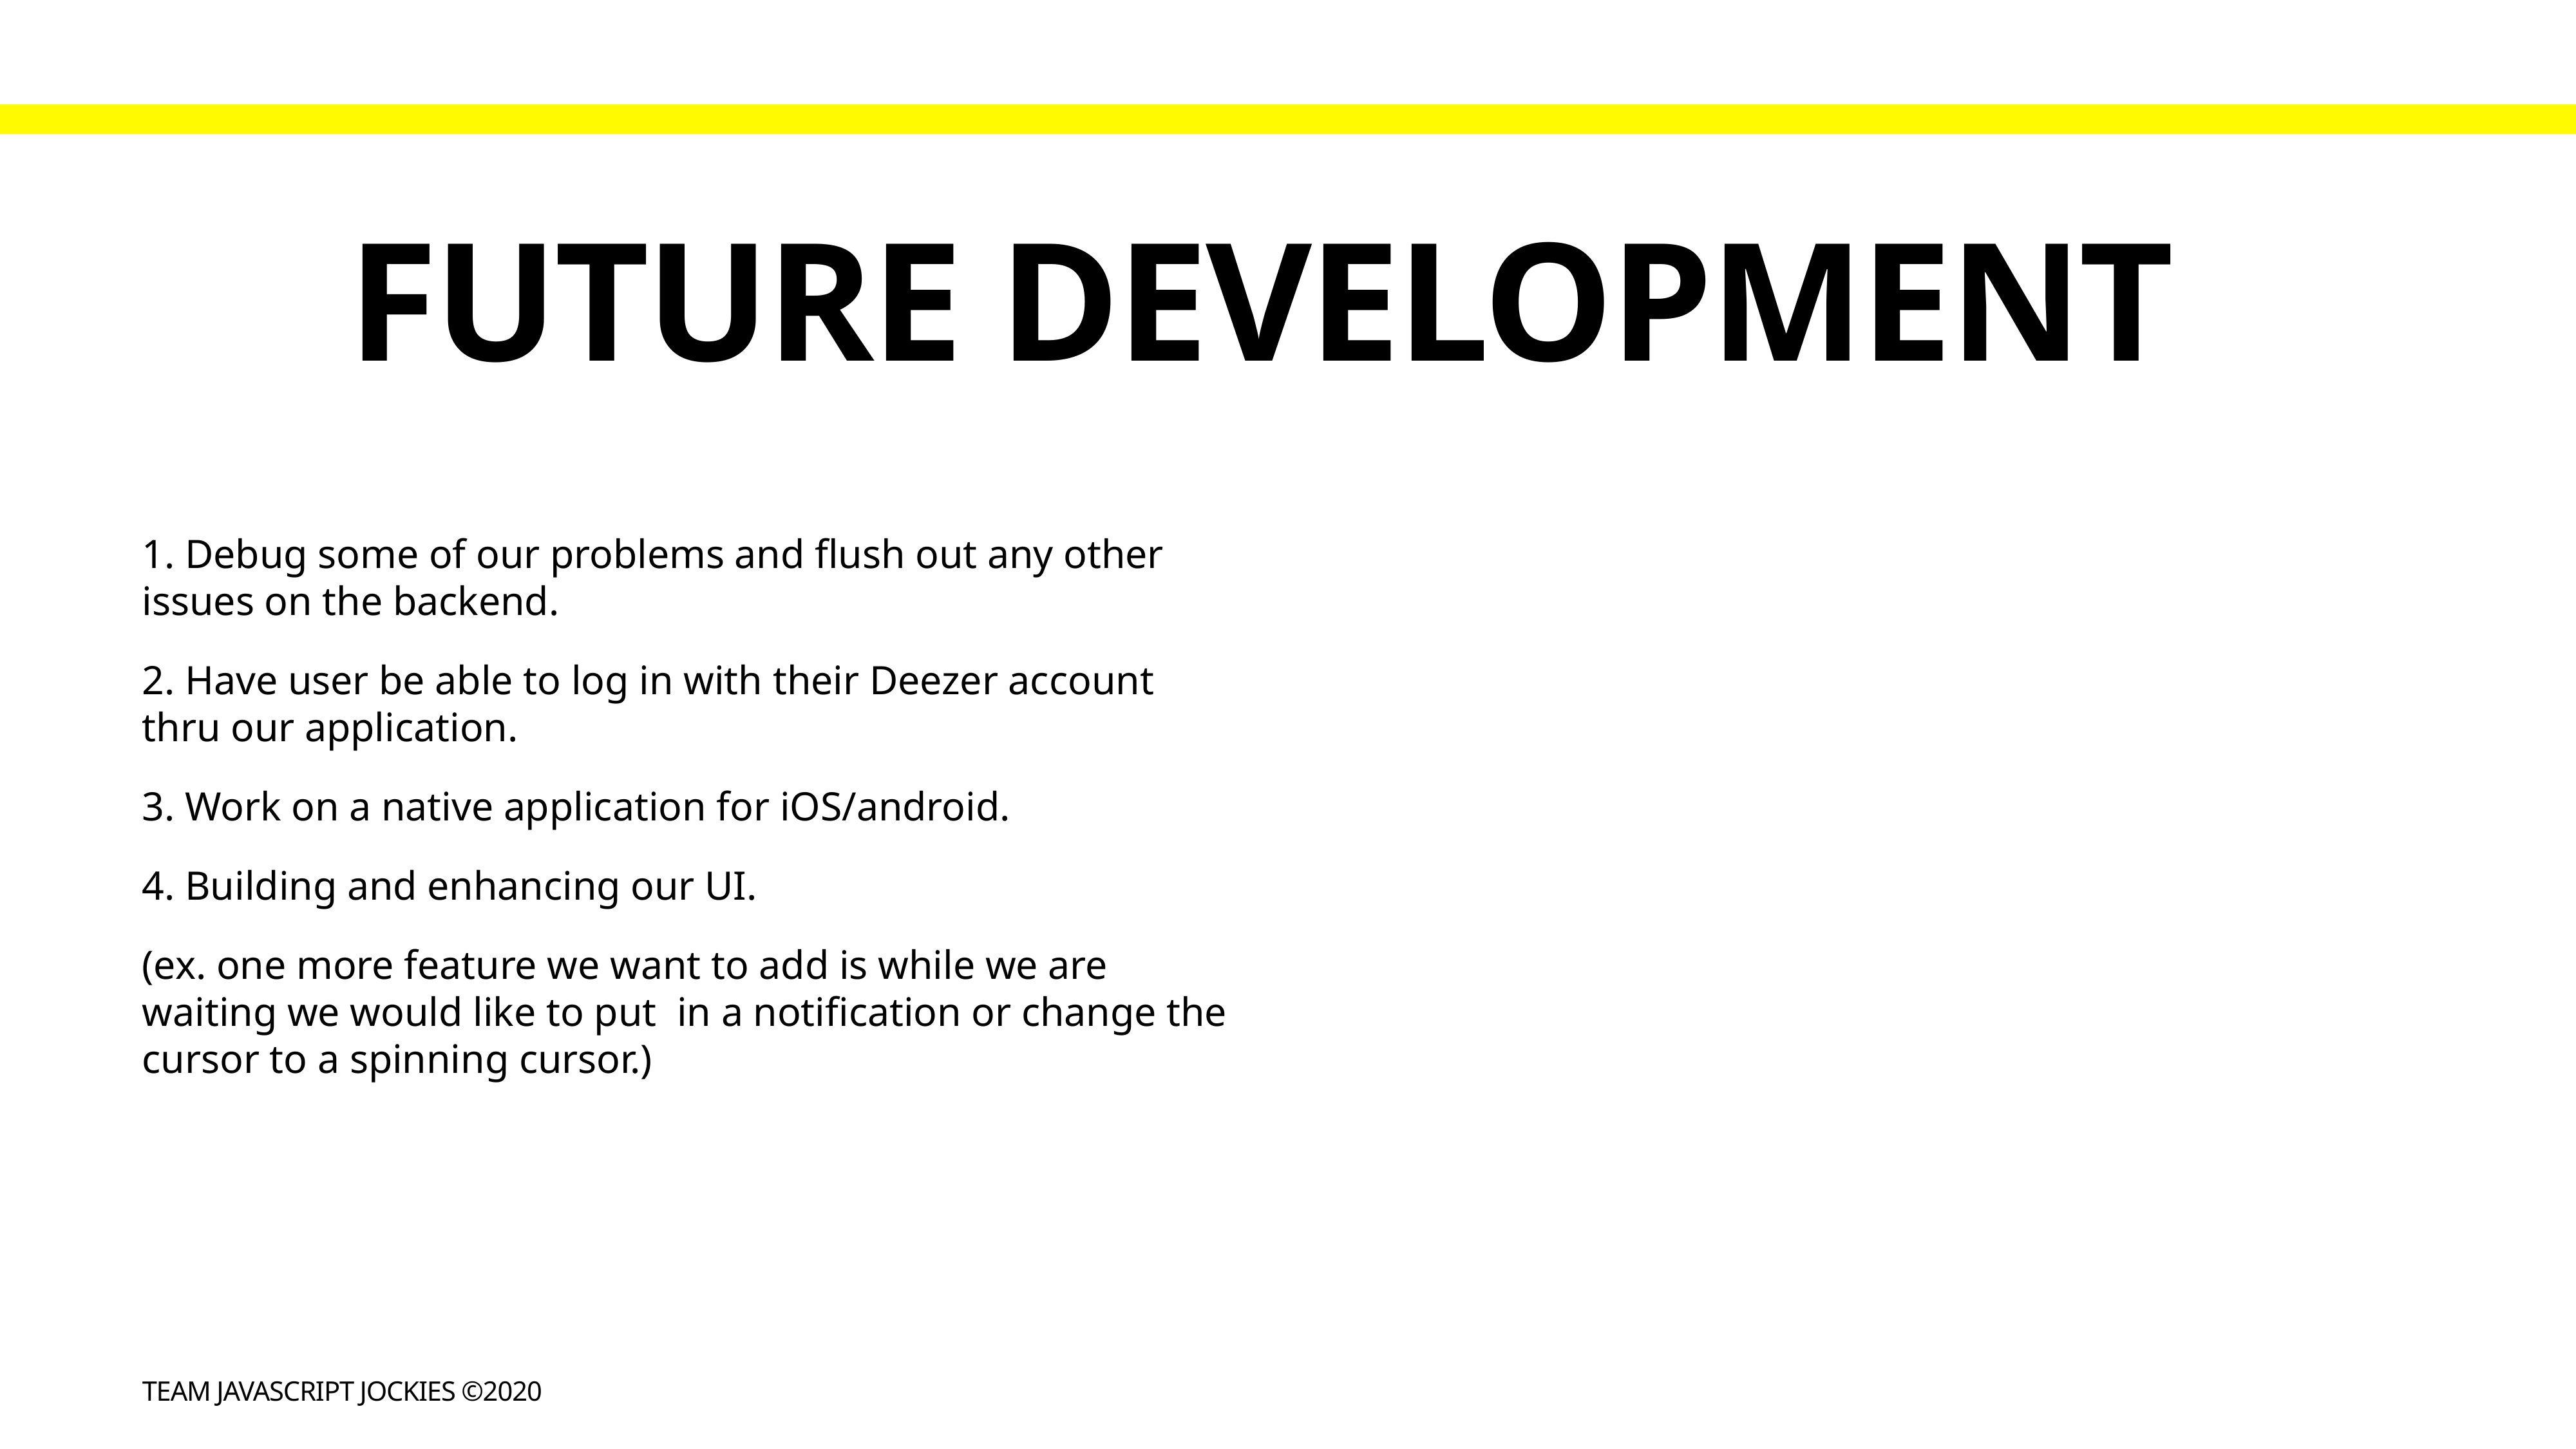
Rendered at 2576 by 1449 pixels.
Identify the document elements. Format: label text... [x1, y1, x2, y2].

text_box Future Development [342, 245, 2181, 394]
list Team Javascript Jockies ©2020 [136, 1368, 2448, 1415]
list 1. Debug some of our problems and flush out any other issues on the backend. 2. Have user be able to log in with their Deezer account thru our application. 3. Work on a native application for iOS/android. 4. Building and enhancing our UI. (ex. one more feature we want to add is while we are waiting we would like to put in a notification or change the cursor to a spinning cursor.) [136, 524, 2448, 1278]
